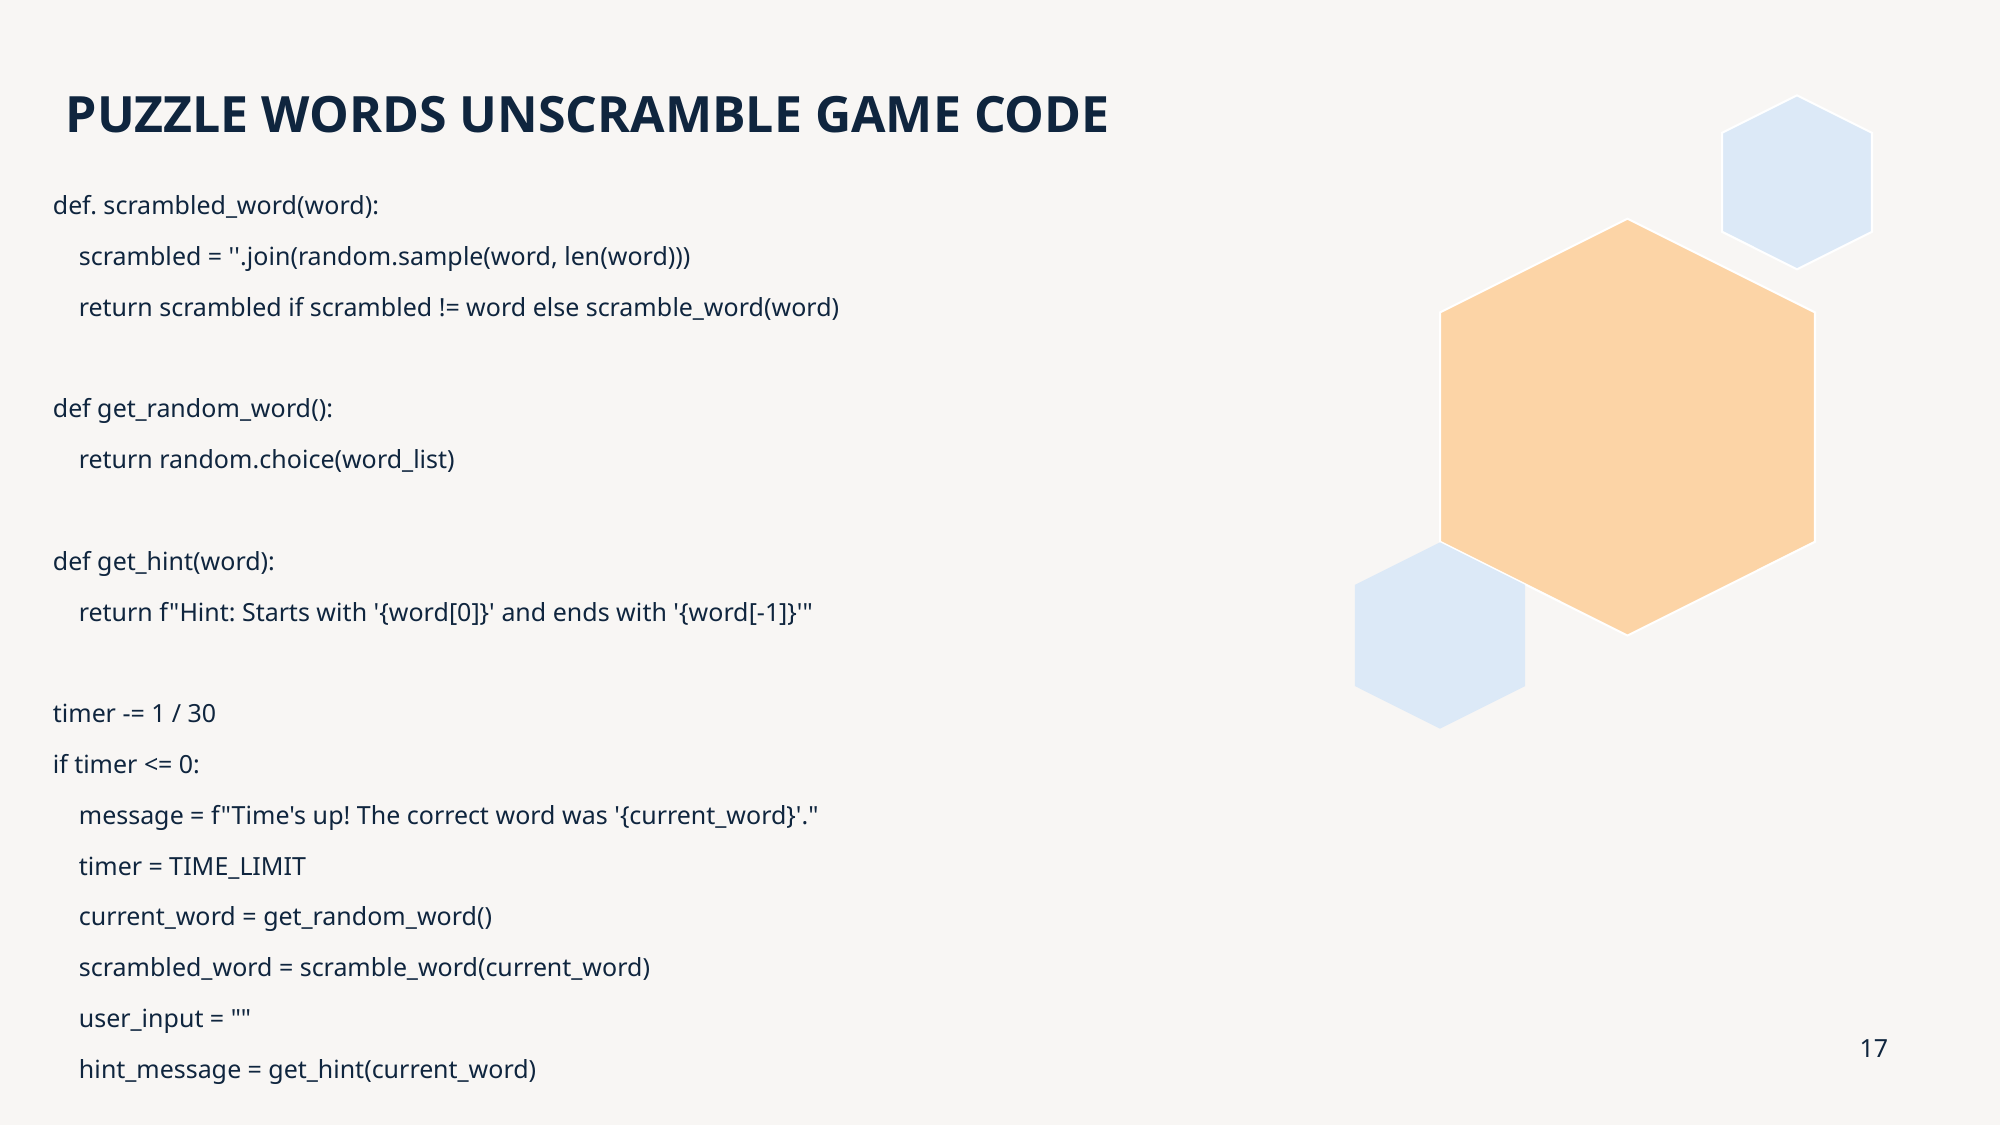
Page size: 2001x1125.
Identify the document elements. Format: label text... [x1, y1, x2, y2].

slide_number 17 [1836, 1020, 1912, 1080]
list def. scrambled_word(word): scrambled = ''.join(random.sample(word, len(word))) return scrambled if scrambled != word else scramble_word(word) def get_random_word(): return random.choice(word_list) def get_hint(word): return f"Hint: Starts with '{word[0]}' and ends with '{word[-1]}'" timer -= 1 / 30 if timer <= 0: message = f"Time's up! The correct word was '{current_word}'." timer = TIME_LIMIT current_word = get_random_word() scrambled_word = scramble_word(current_word) user_input = "" hint_message = get_hint(current_word) [37, 182, 1355, 1114]
title PUZZLE WORDS UNSCRAMBLE GAME CODE [50, 50, 1699, 183]
text_box [1439, 217, 1817, 637]
text_box [1721, 94, 1874, 271]
text_box [1353, 541, 1527, 730]
